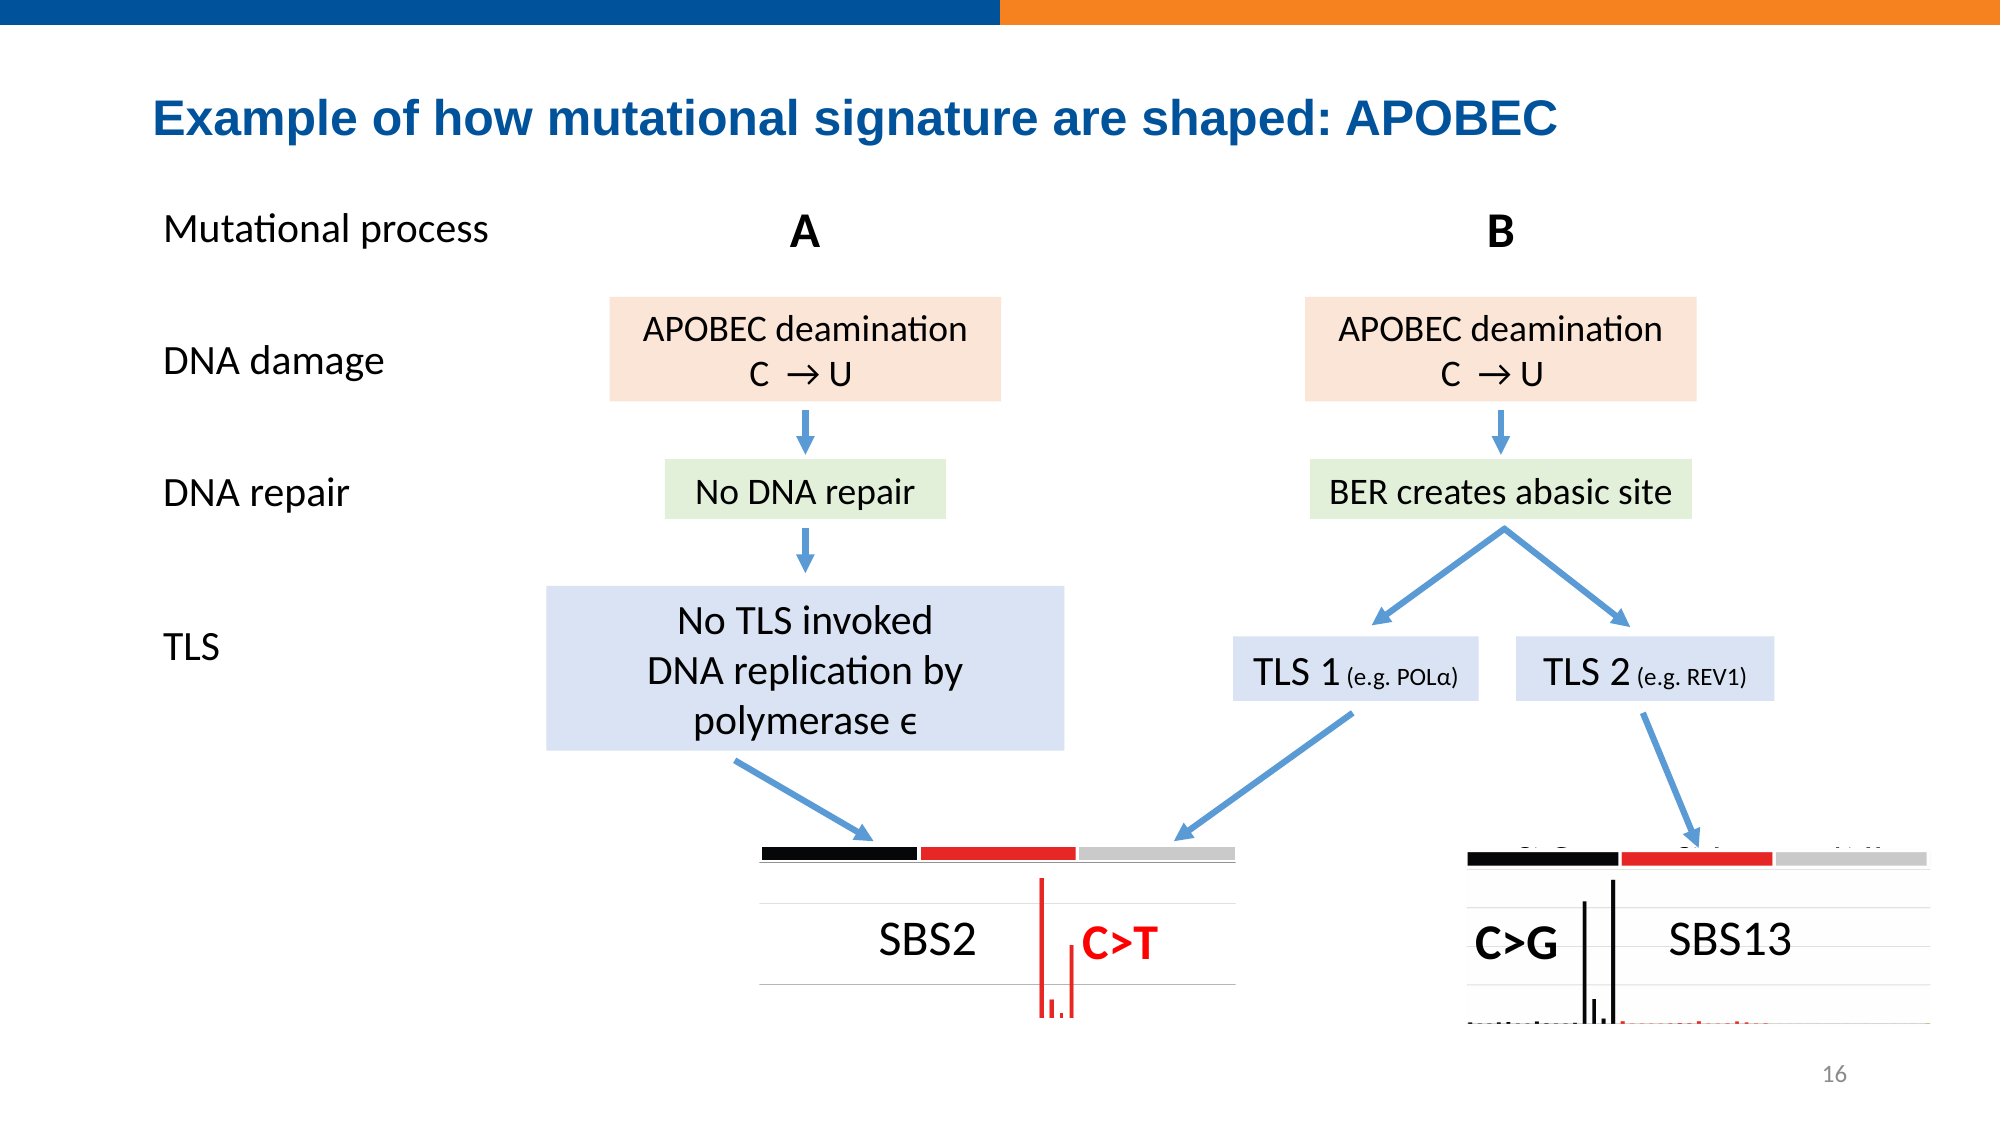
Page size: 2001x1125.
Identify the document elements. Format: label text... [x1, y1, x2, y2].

picture [0, 0, 2000, 25]
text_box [1173, 712, 1353, 842]
list Mutational process DNA damage DNA repair TLS [148, 199, 1978, 1058]
text_box BER creates abasic site [1310, 459, 1692, 519]
picture [1466, 847, 1931, 1027]
slide_number 16 [1412, 1042, 1863, 1103]
text_box APOBEC deamination C → U [609, 296, 1002, 402]
text_box APOBEC deamination C → U [1305, 296, 1697, 402]
text_box Example of how mutational signature are shaped: APOBEC [137, 59, 1863, 178]
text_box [1371, 527, 1631, 628]
text_box No DNA repair [664, 459, 946, 519]
text_box TLS 1 (e.g. POLα) [1233, 636, 1479, 701]
picture [759, 847, 1236, 1018]
text_box B [1472, 190, 1530, 266]
text_box TLS 2 (e.g. REV1) [1516, 636, 1775, 701]
text_box C>G [1460, 901, 1466, 977]
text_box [734, 760, 874, 842]
text_box A [775, 190, 836, 266]
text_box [1642, 712, 1699, 848]
text_box No TLS invoked DNA replication by polymerase ϵ [546, 585, 1065, 751]
